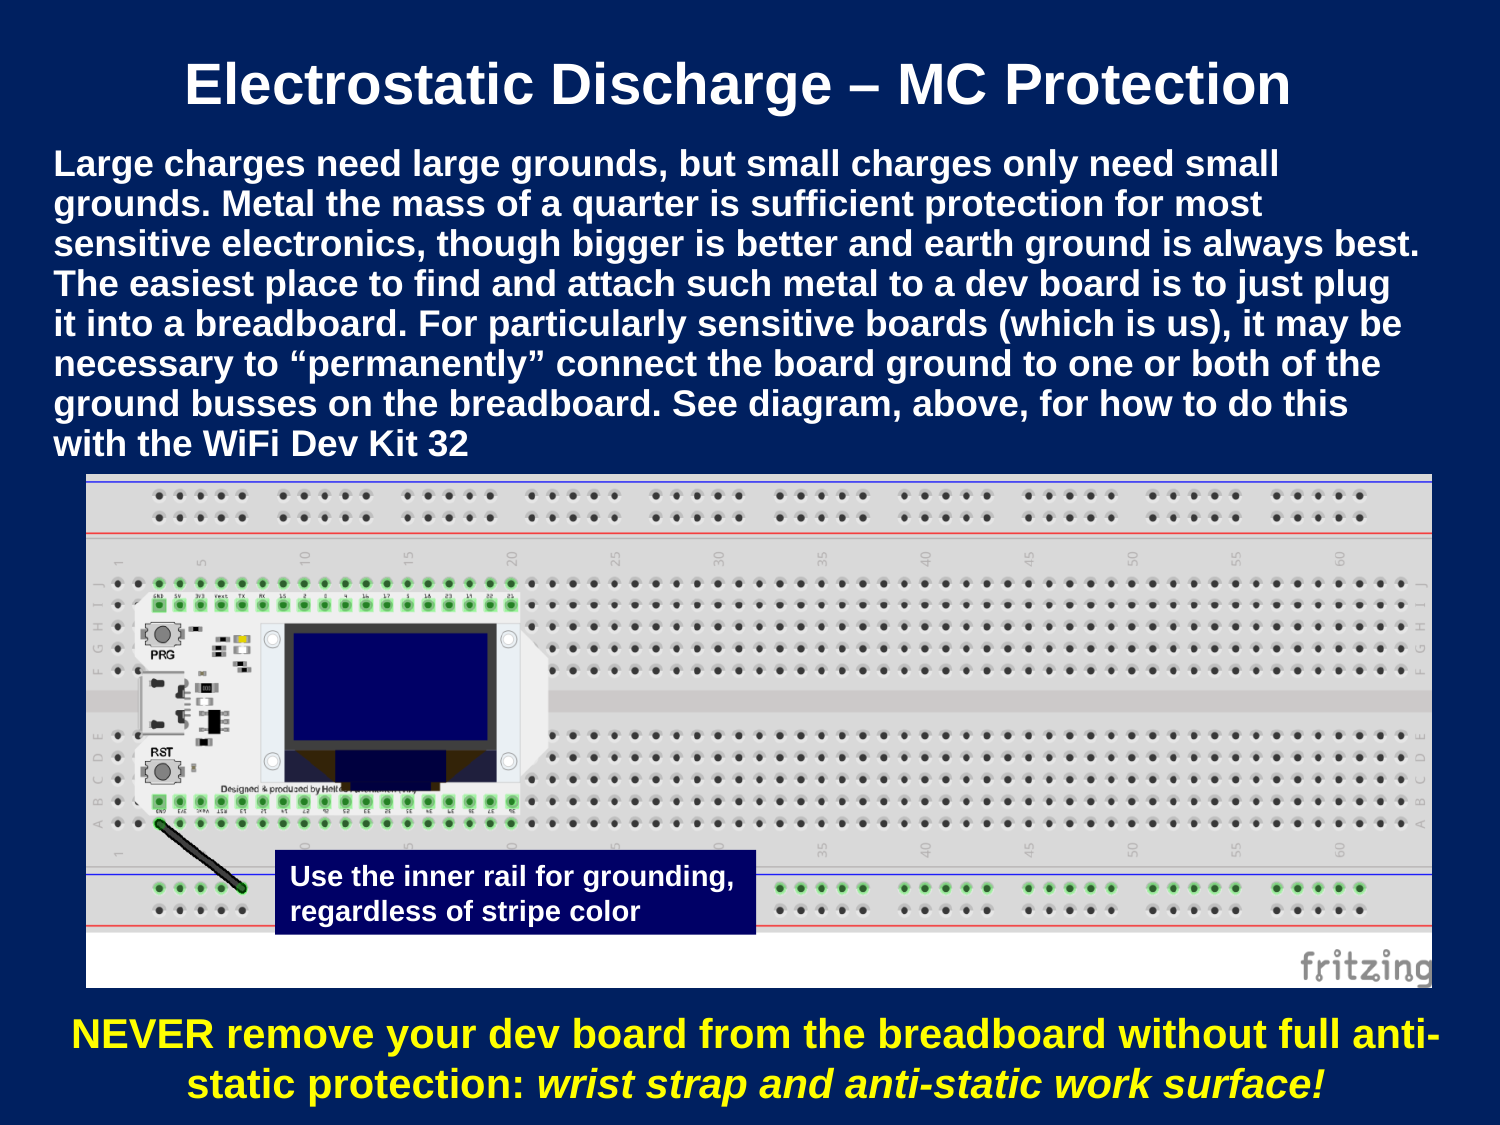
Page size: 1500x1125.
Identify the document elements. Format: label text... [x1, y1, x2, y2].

picture [86, 474, 1433, 988]
text_box Large charges need large grounds, but small charges only need small grounds. Metal the mass of a quarter is sufficient protection for most sensitive electronics, though bigger is better and earth ground is always best. The easiest place to find and attach such metal to a dev board is to just plug it into a breadboard. For particularly sensitive boards (which is us), it may be necessary to “permanently” connect the board ground to one or both of the ground busses on the breadboard. See diagram, above, for how to do this with the WiFi Dev Kit 32 [38, 137, 1439, 475]
title Electrostatic Discharge – MC Protection [22, 37, 1456, 125]
text_box NEVER remove your dev board from the breadboard without full anti-static protection: wrist strap and anti-static work surface! [24, 999, 1488, 1115]
